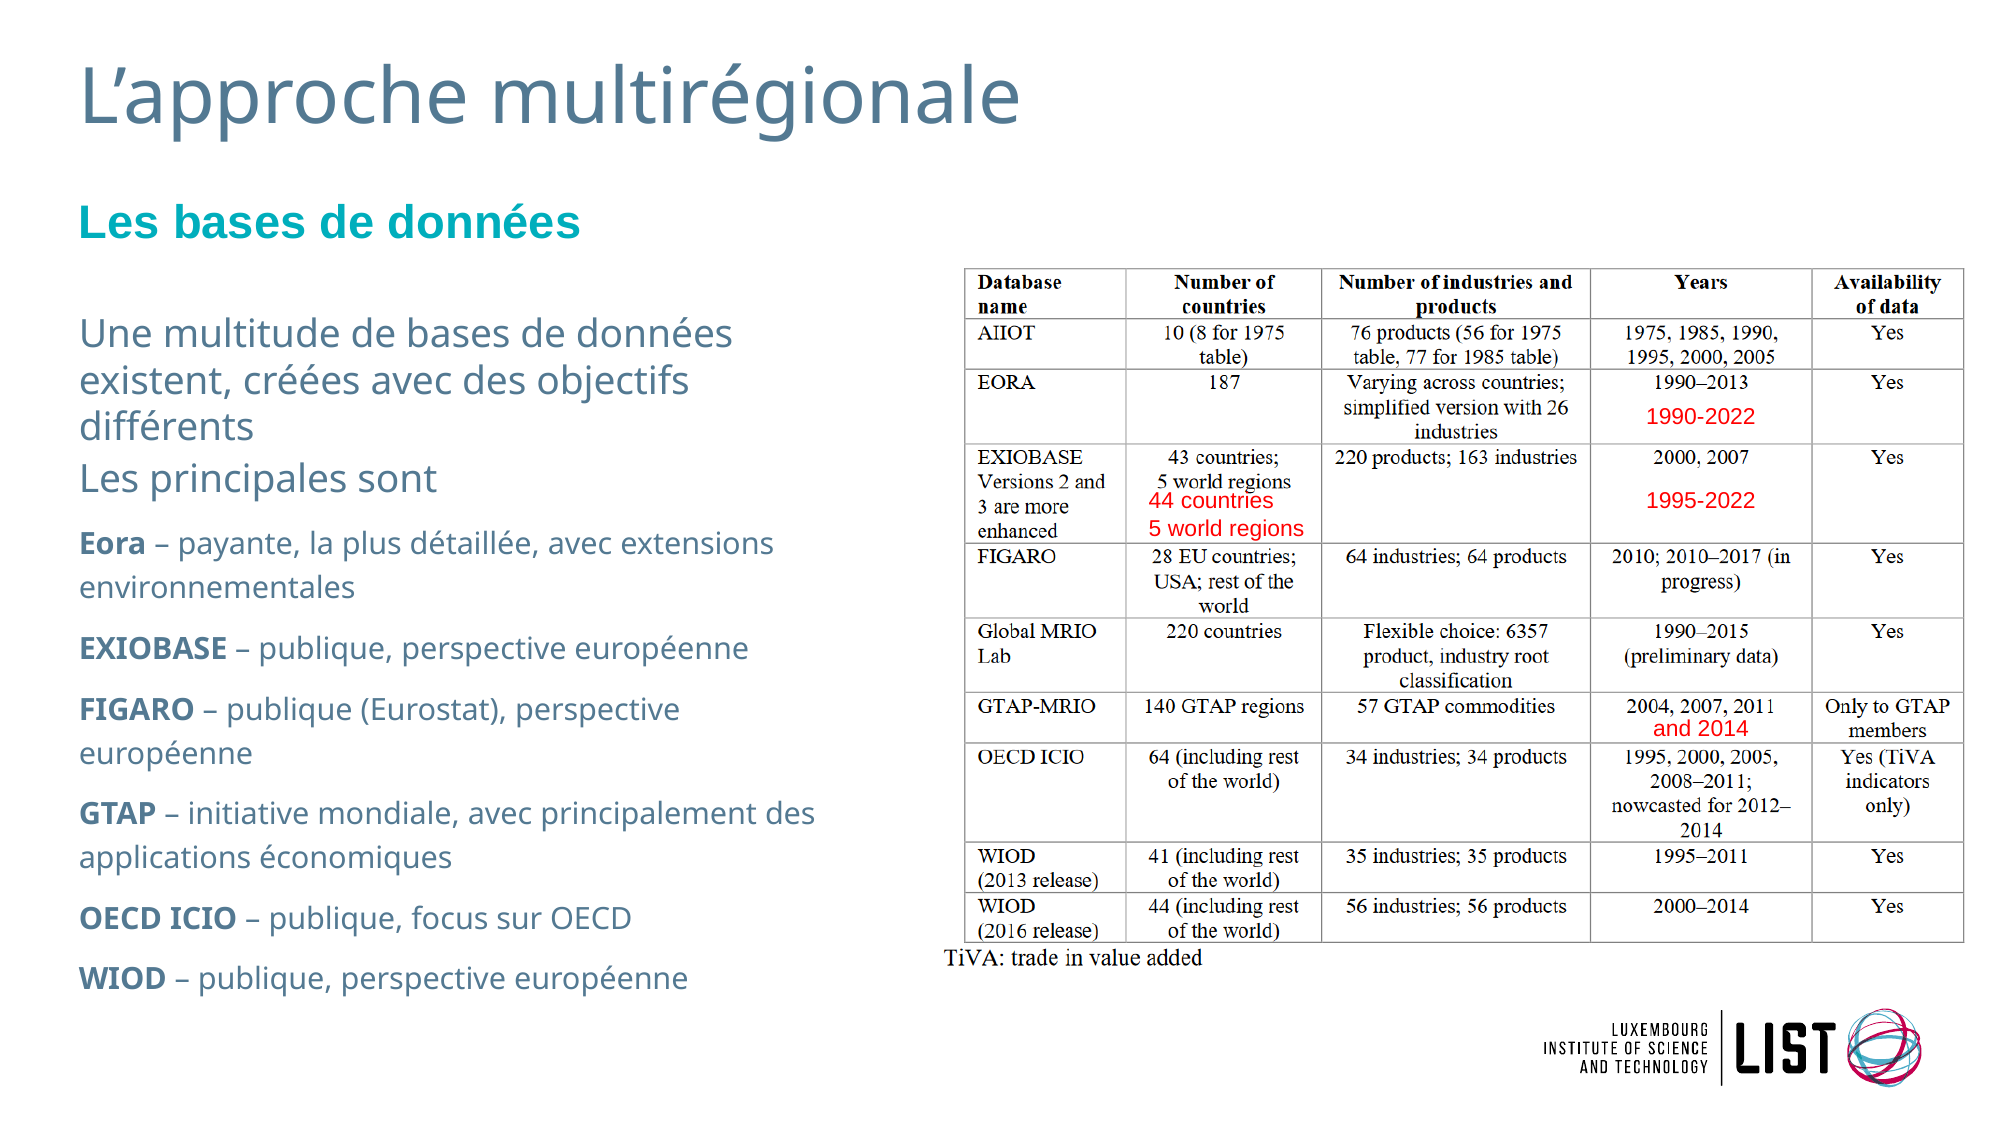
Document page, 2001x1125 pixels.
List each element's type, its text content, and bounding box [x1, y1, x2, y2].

list Les bases de données [78, 200, 1922, 256]
list Une multitude de bases de données existent, créées avec des objectifs différents Les principales sont Eora – payante, la plus détaillée, avec extensions environnementales EXIOBASE – publique, perspective européenne FIGARO – publique (Eurostat), perspective européenne GTAP – initiative mondiale, avec principalement des applications économiques OECD ICIO – publique, focus sur OECD WIOD – publique, perspective européenne [78, 308, 830, 971]
picture [911, 255, 2000, 983]
title L’approche multirégionale [78, 60, 1922, 200]
